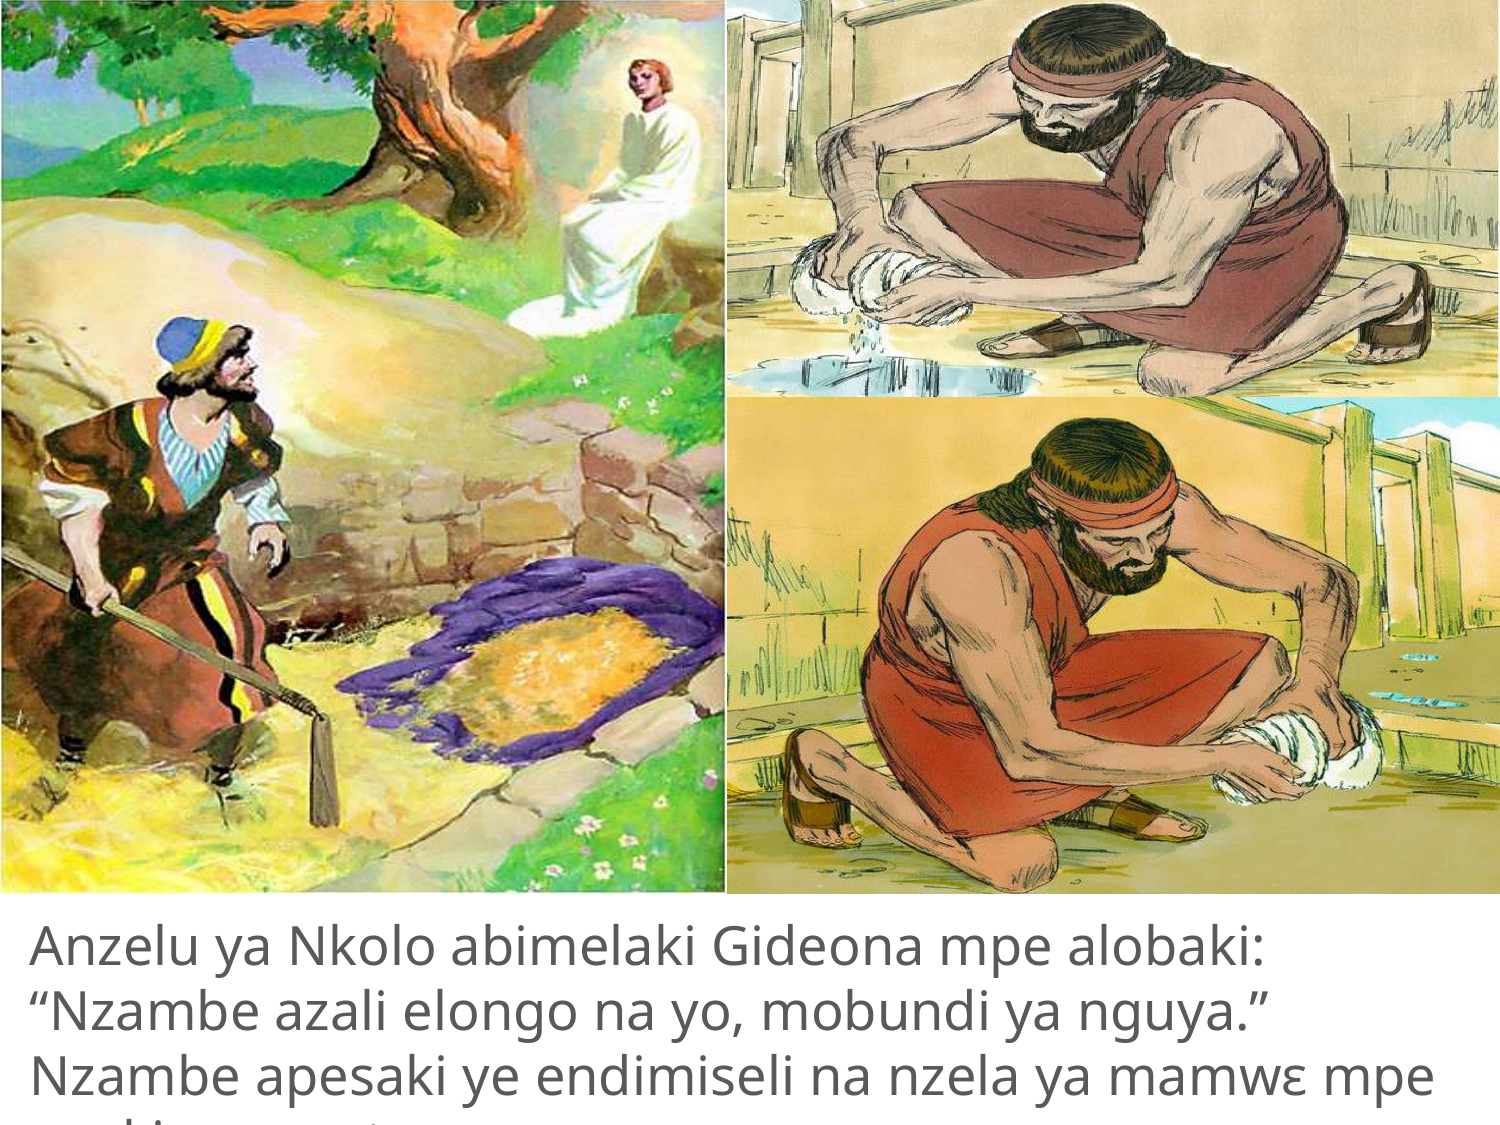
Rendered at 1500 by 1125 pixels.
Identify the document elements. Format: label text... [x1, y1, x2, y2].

picture [0, 0, 1500, 894]
text_box Anzelu ya Nkolo abimelaki Gideona mpe alobaki: “Nzambe azali elongo na yo, mobundi ya nguya.” Nzambe apesaki ye endimiseli na nzela ya mamwɛ mpe nsuki ya mpate. [14, 904, 1486, 1125]
